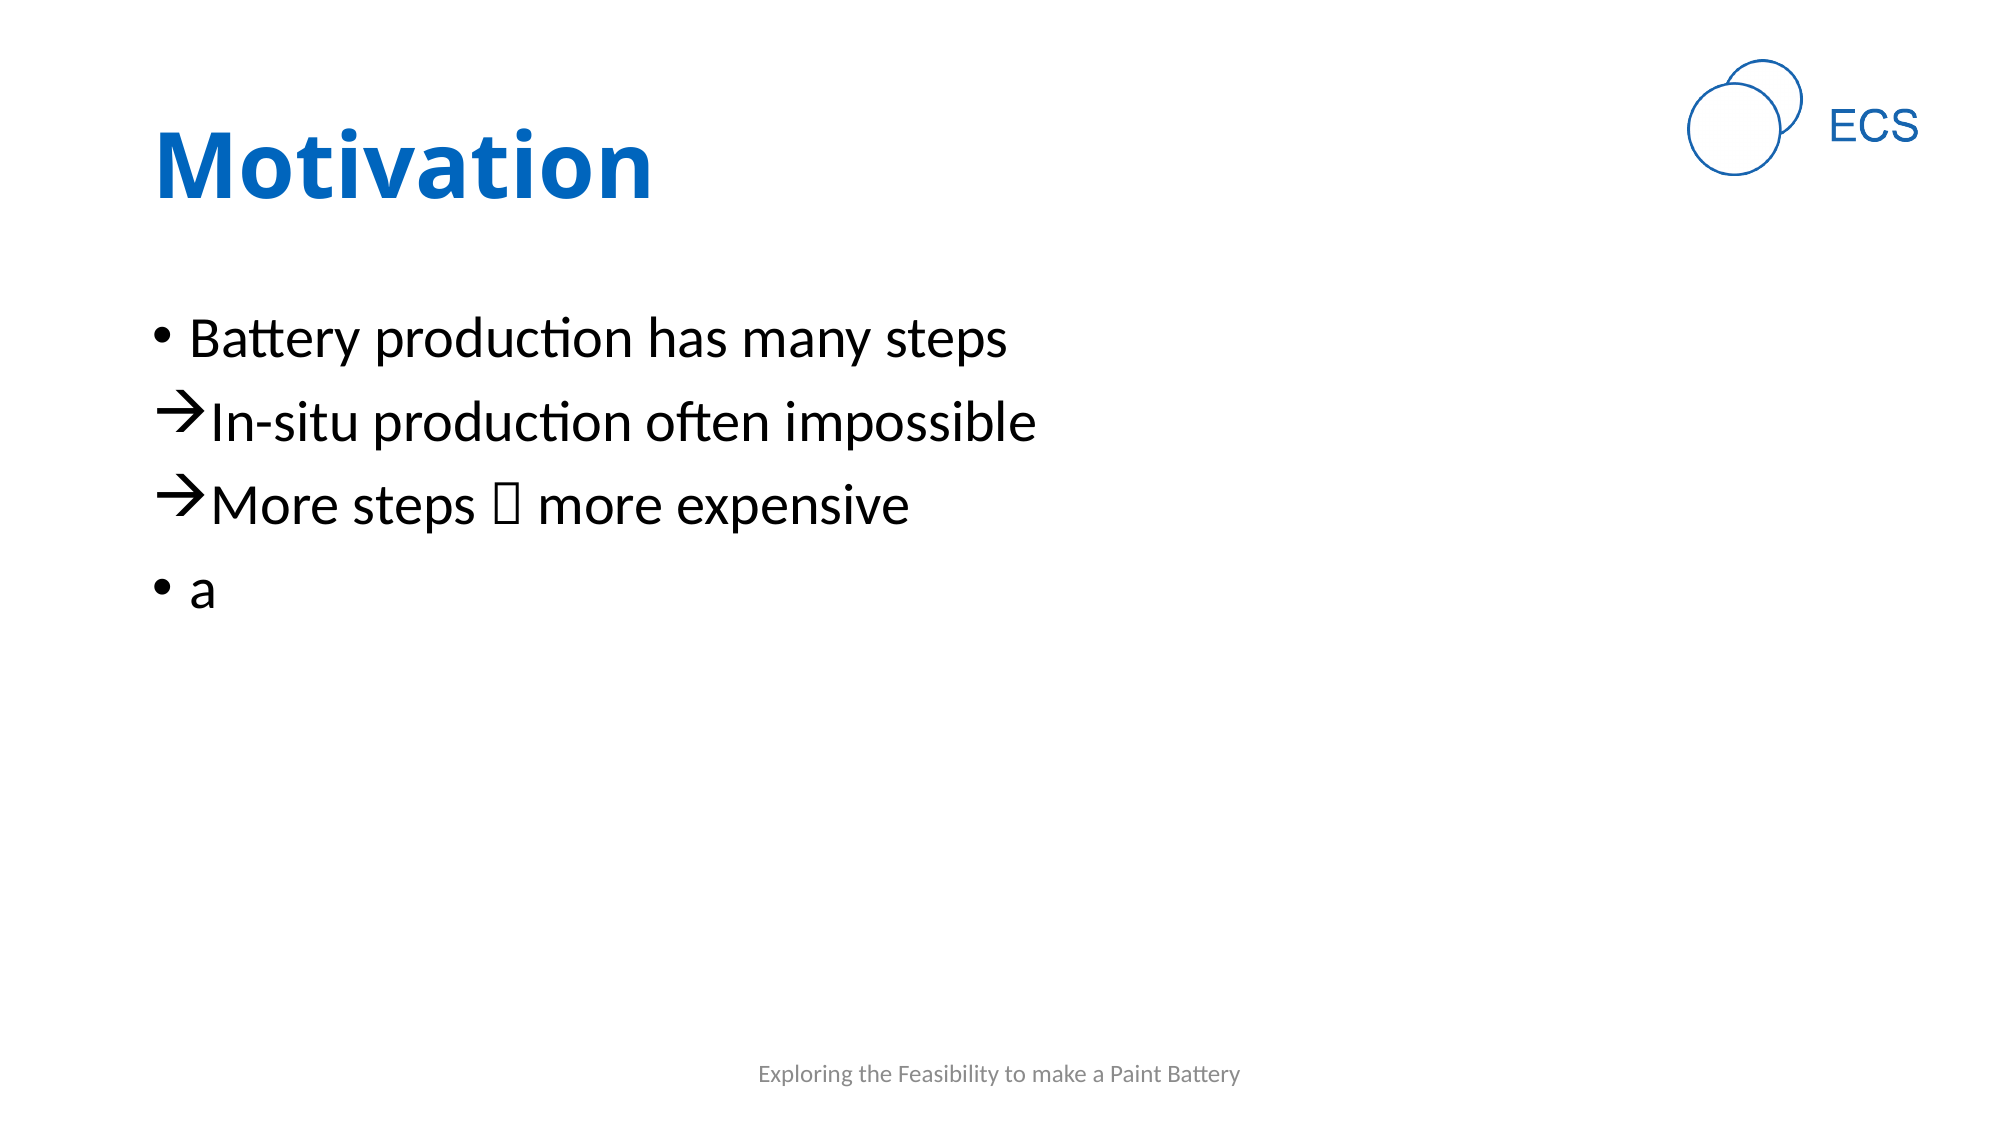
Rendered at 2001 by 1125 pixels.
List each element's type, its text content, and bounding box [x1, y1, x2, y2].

title Motivation [137, 59, 1863, 278]
picture [1687, 59, 1920, 176]
list Battery production has many steps In-situ production often impossible More steps  more expensive a [137, 299, 1863, 1014]
footer Exploring the Feasibility to make a Paint Battery [662, 1042, 1338, 1103]
